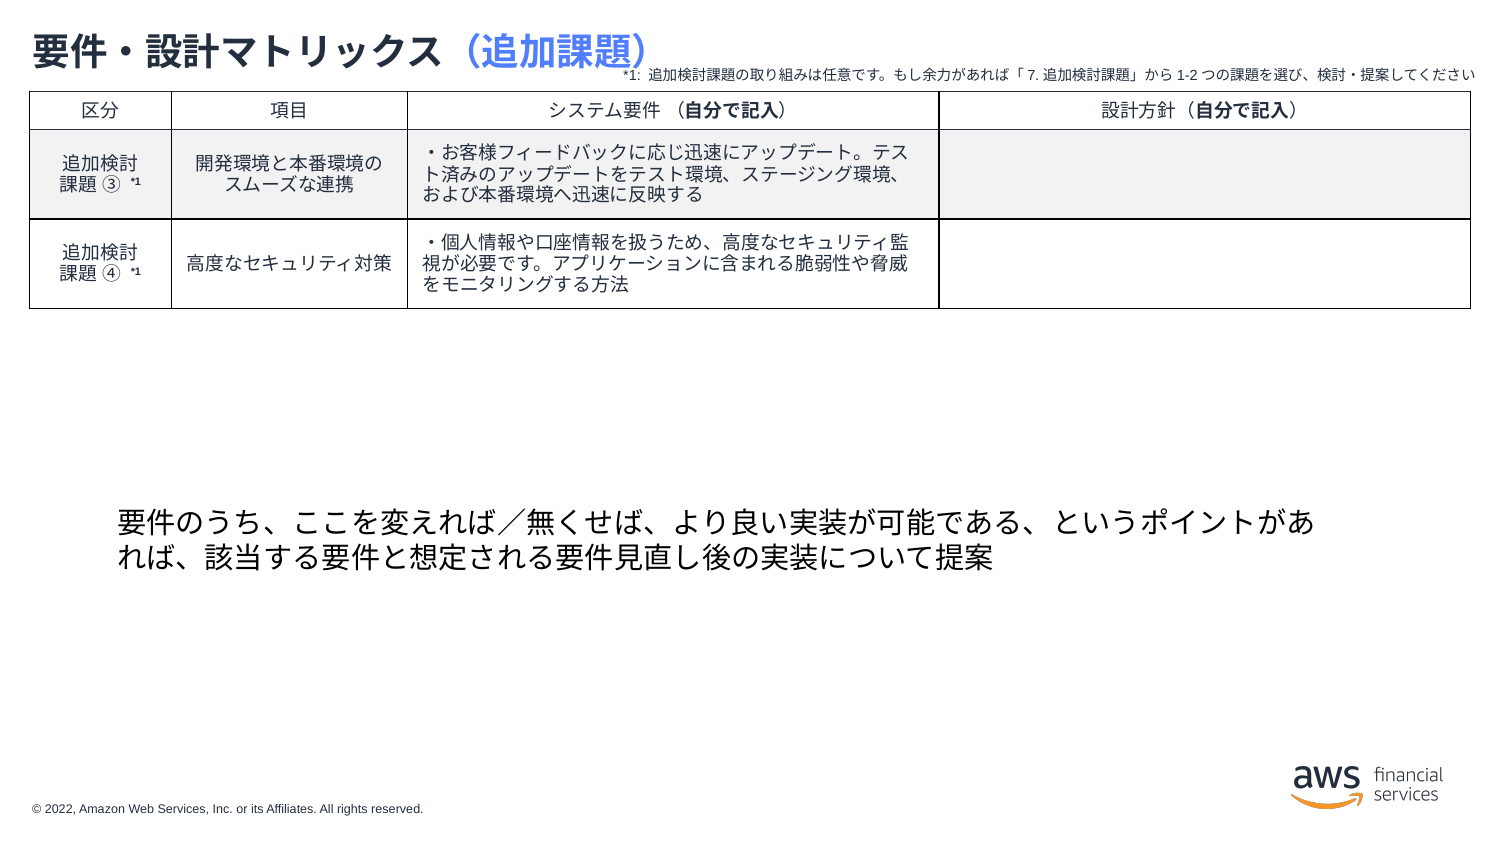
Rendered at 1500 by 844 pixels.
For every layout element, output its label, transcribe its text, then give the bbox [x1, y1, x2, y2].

table_cell [940, 220, 1470, 308]
title 要件・設計マトリックス（追加課題） [17, 20, 1415, 110]
table_cell ・個人情報や口座情報を扱うため、高度なセキュリティ監視が必要です。アプリケーションに含まれる脆弱性や脅威をモニタリングする方法 [408, 220, 938, 308]
table_cell 高度なセキュリティ対策 [172, 220, 407, 308]
table_cell 開発環境と本番環境の スムーズな連携 [172, 130, 407, 218]
table_cell 追加検討 課題 ④ *1 [30, 220, 171, 308]
table_header 設計方針（自分で記入） [940, 92, 1470, 129]
table_header 項目 [172, 92, 407, 129]
table_cell [940, 130, 1470, 218]
table_cell ・お客様フィードバックに応じ迅速にアップデート。テスト済みのアップデートをテスト環境、ステージング環境、および本番環境へ迅速に反映する [408, 130, 938, 218]
picture [1291, 766, 1444, 809]
text_box 要件のうち、ここを変えれば／無くせば、より良い実装が可能である、というポイントがあれば、該当する要件と想定される要件見直し後の実装について提案 [102, 489, 1332, 590]
table_cell 追加検討 課題 ③ *1 [30, 130, 171, 218]
table_header システム要件 （自分で記入） [408, 92, 938, 129]
text_box *1: 追加検討課題の取り組みは任意です。もし余力があれば「7.追加検討課題」から1-2つの課題を選び、検討・提案してください [608, 58, 1494, 91]
table_header 区分 [30, 92, 171, 129]
